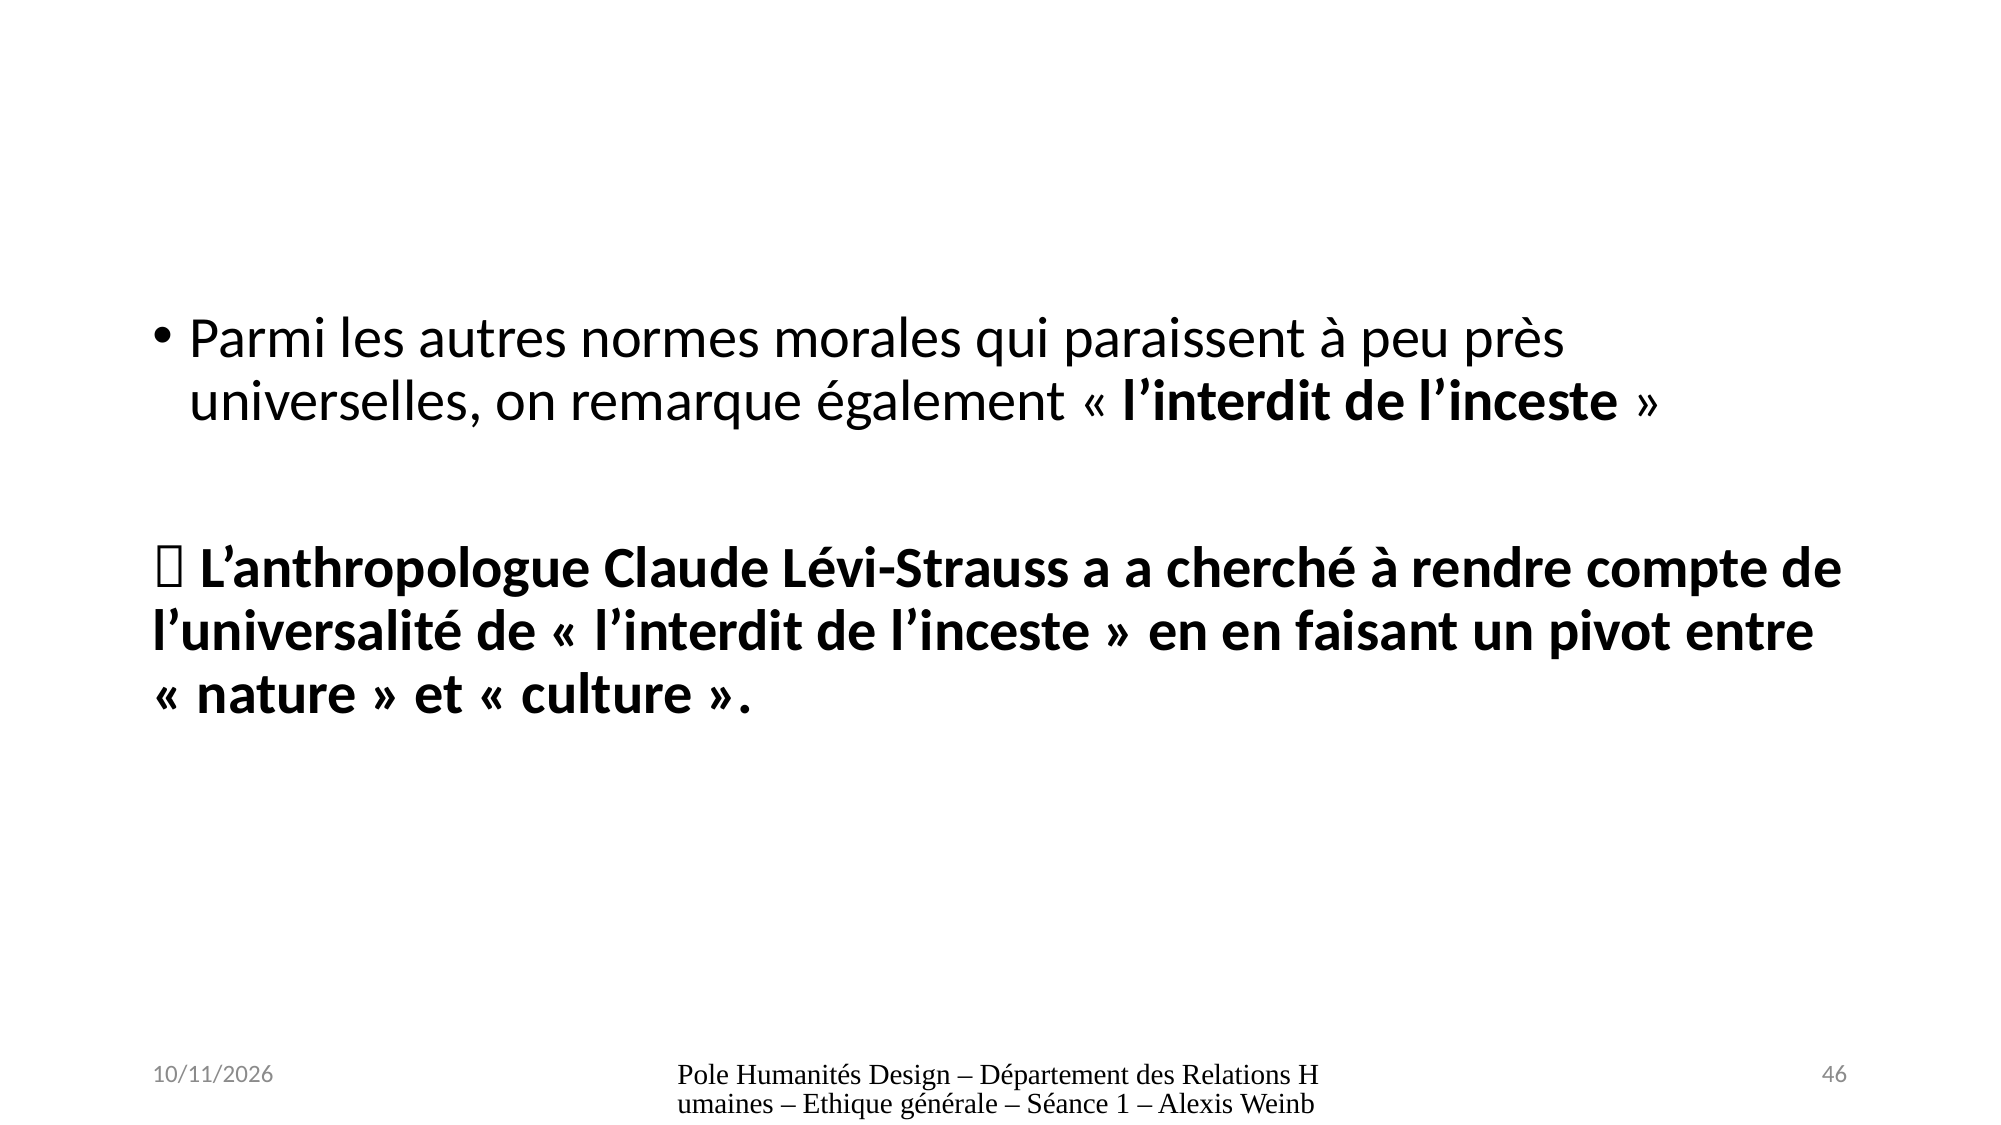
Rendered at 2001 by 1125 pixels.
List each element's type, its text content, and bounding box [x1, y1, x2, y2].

list Parmi les autres normes morales qui paraissent à peu près universelles, on remarque également « l’interdit de l’inceste »  L’anthropologue Claude Lévi-Strauss a a cherché à rendre compte de l’universalité de « l’interdit de l’inceste » en en faisant un pivot entre « nature » et « culture ». [137, 299, 1863, 1014]
footer Pole Humanités Design – Département des Relations Humaines – Ethique générale – Séance 1 – Alexis Weinberg [662, 1042, 1338, 1103]
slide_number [137, 1042, 588, 1103]
slide_number 46 [1412, 1042, 1863, 1103]
